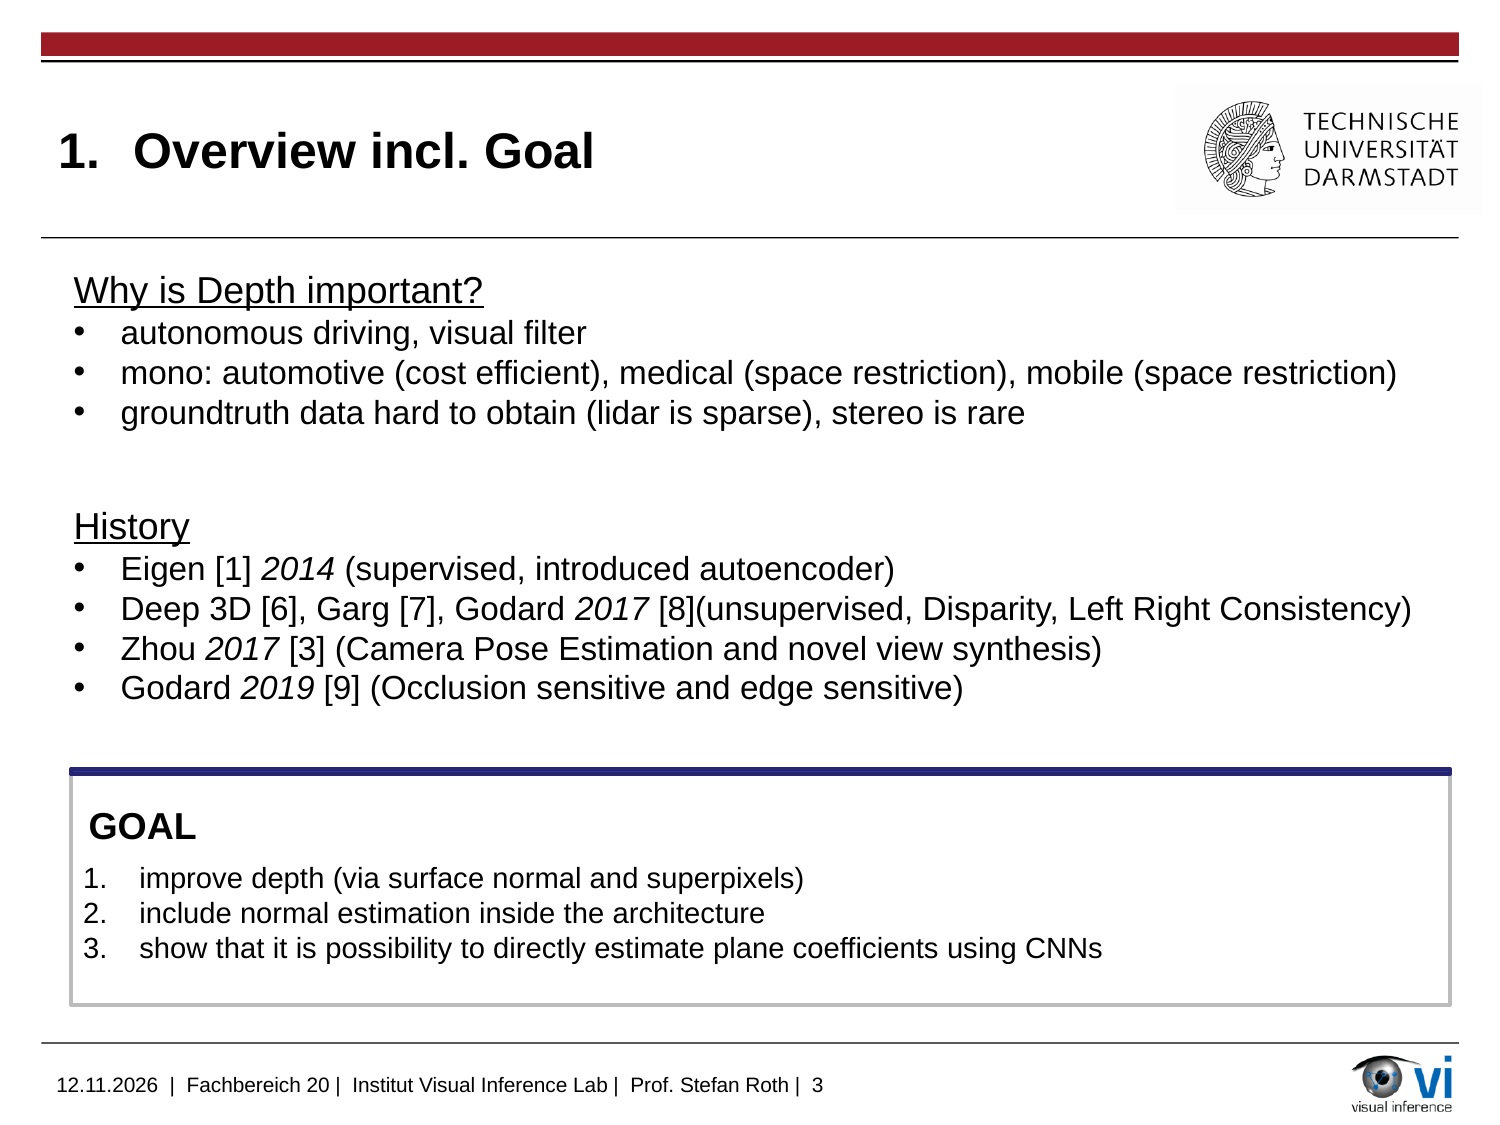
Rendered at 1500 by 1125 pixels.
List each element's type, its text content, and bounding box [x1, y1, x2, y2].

picture [1351, 1055, 1500, 1112]
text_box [71, 768, 1450, 1006]
text_box Why is Depth important? autonomous driving, visual filter mono: automotive (cost efficient), medical (space restriction), mobile (space restriction) groundtruth data hard to obtain (lidar is sparse), stereo is rare [58, 258, 1450, 484]
text_box History Eigen [1] 2014 (supervised, introduced autoencoder) Deep 3D [6], Garg [7], Godard 2017 [8](unsupervised, Disparity, Left Right Consistency) Zhou 2017 [3] (Camera Pose Estimation and novel view synthesis) Godard 2019 [9] (Occlusion sensitive and edge sensitive) [58, 494, 1500, 760]
picture [1175, 84, 1483, 214]
title Overview incl. Goal [58, 79, 1149, 218]
